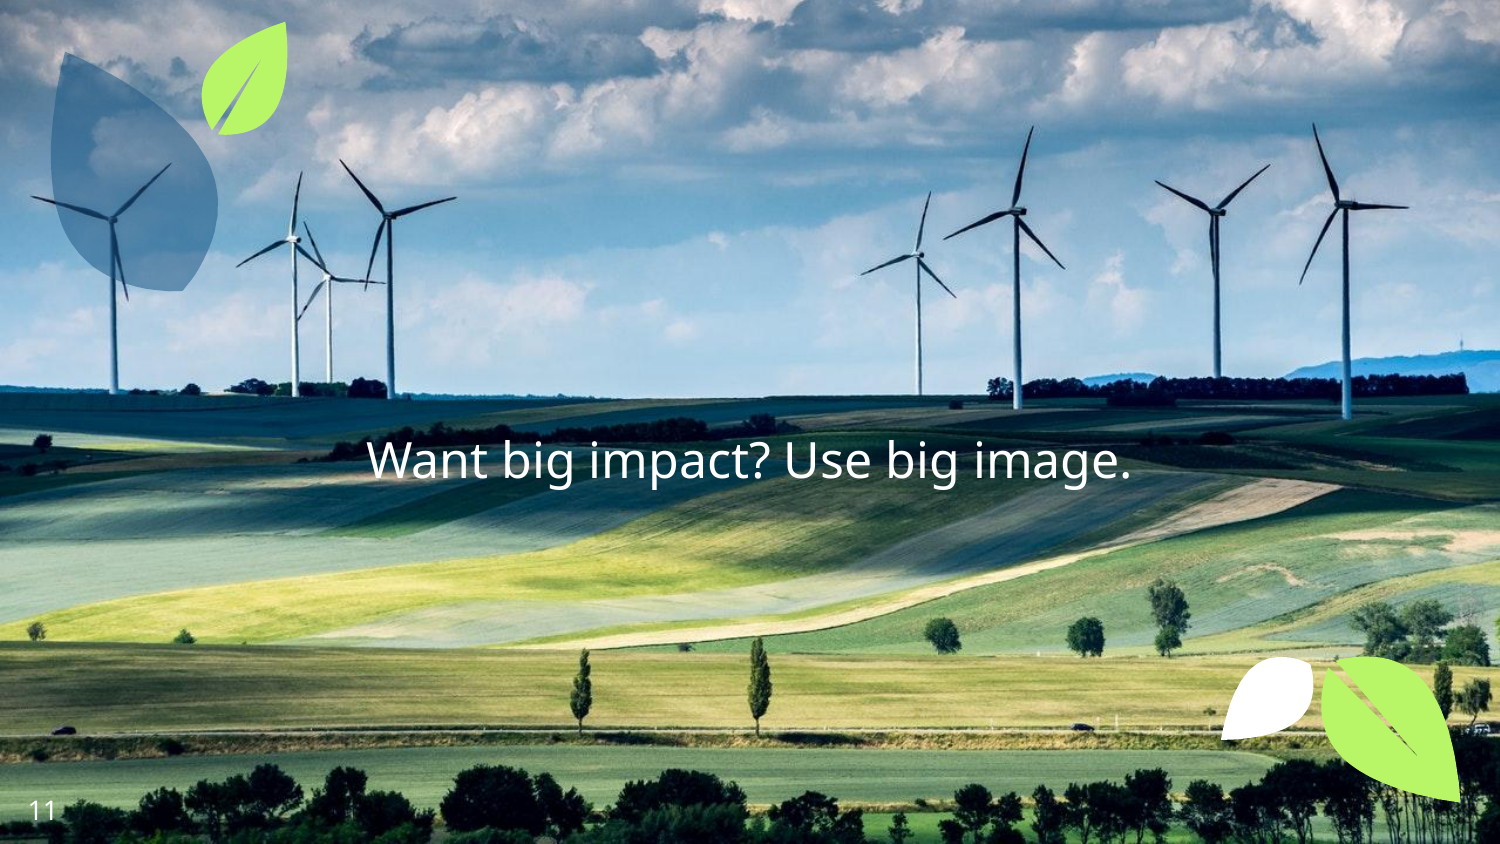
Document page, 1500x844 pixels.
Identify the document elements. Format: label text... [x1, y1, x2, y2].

picture [0, 526, 1500, 844]
slide_number 11 [12, 779, 103, 844]
picture [0, 0, 1500, 392]
title Want big impact? Use big image. [0, 392, 1500, 526]
